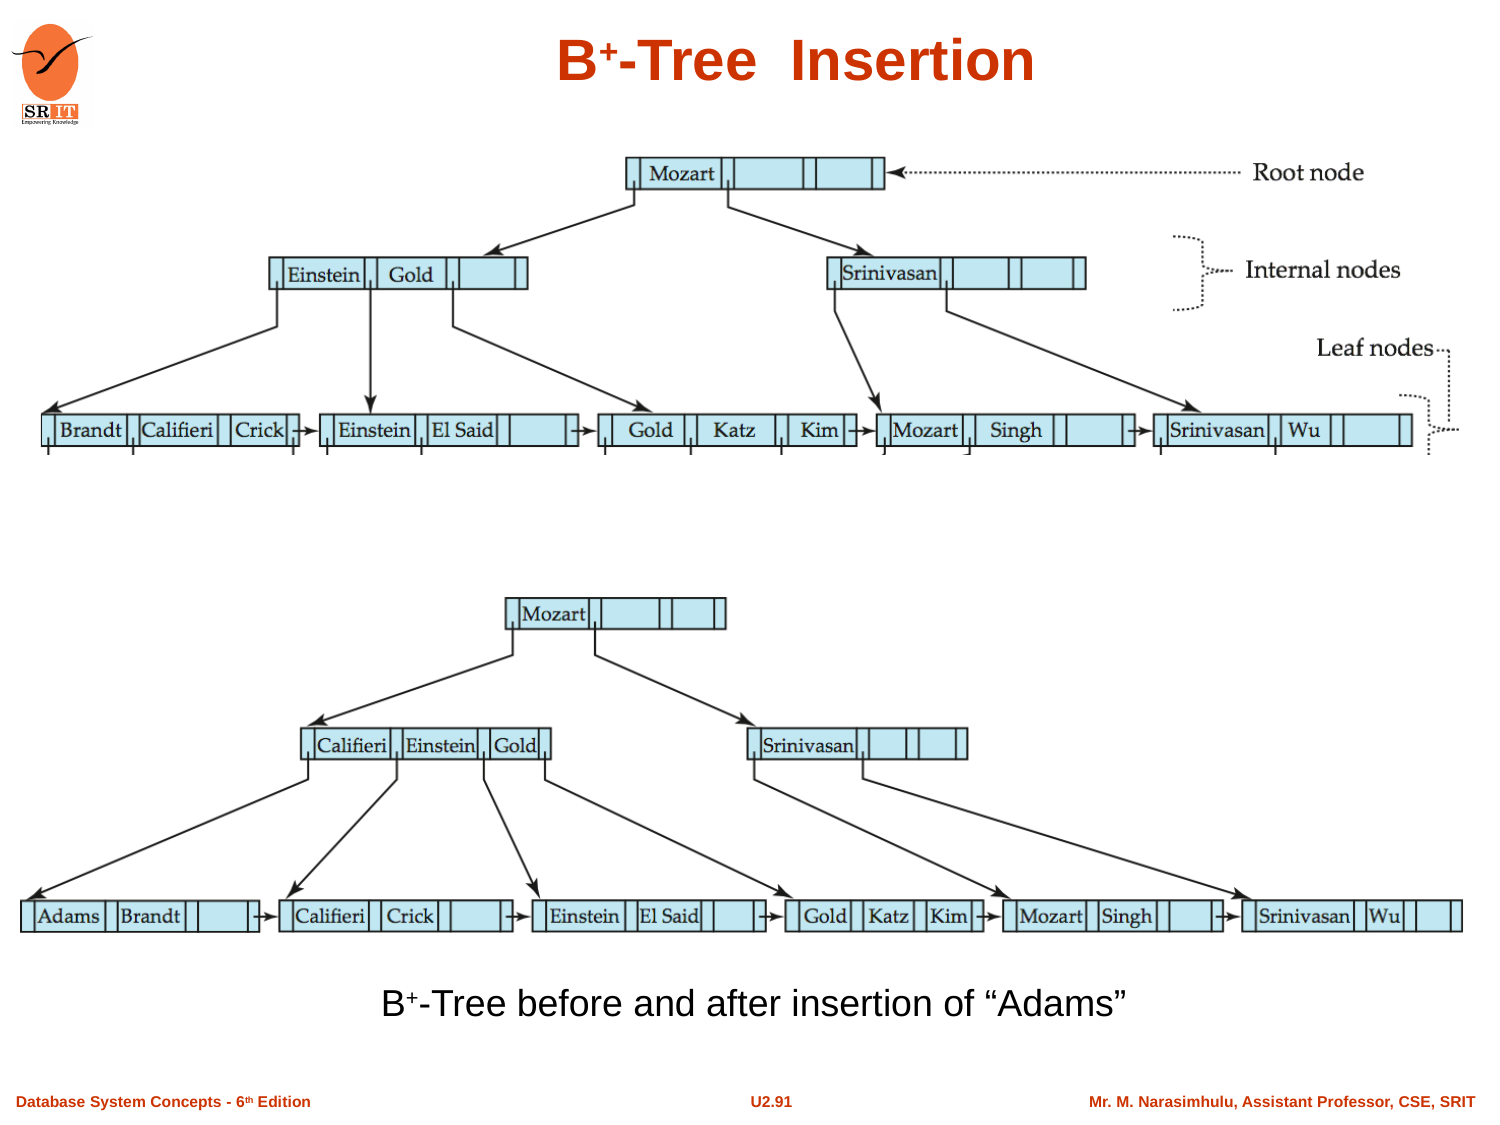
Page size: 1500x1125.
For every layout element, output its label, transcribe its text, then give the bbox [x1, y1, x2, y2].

title B+-Tree Insertion [134, 0, 1460, 101]
picture [40, 153, 1460, 455]
picture [20, 594, 1465, 933]
picture [11, 19, 93, 128]
text_box B+-Tree before and after insertion of “Adams” [365, 971, 1142, 1032]
